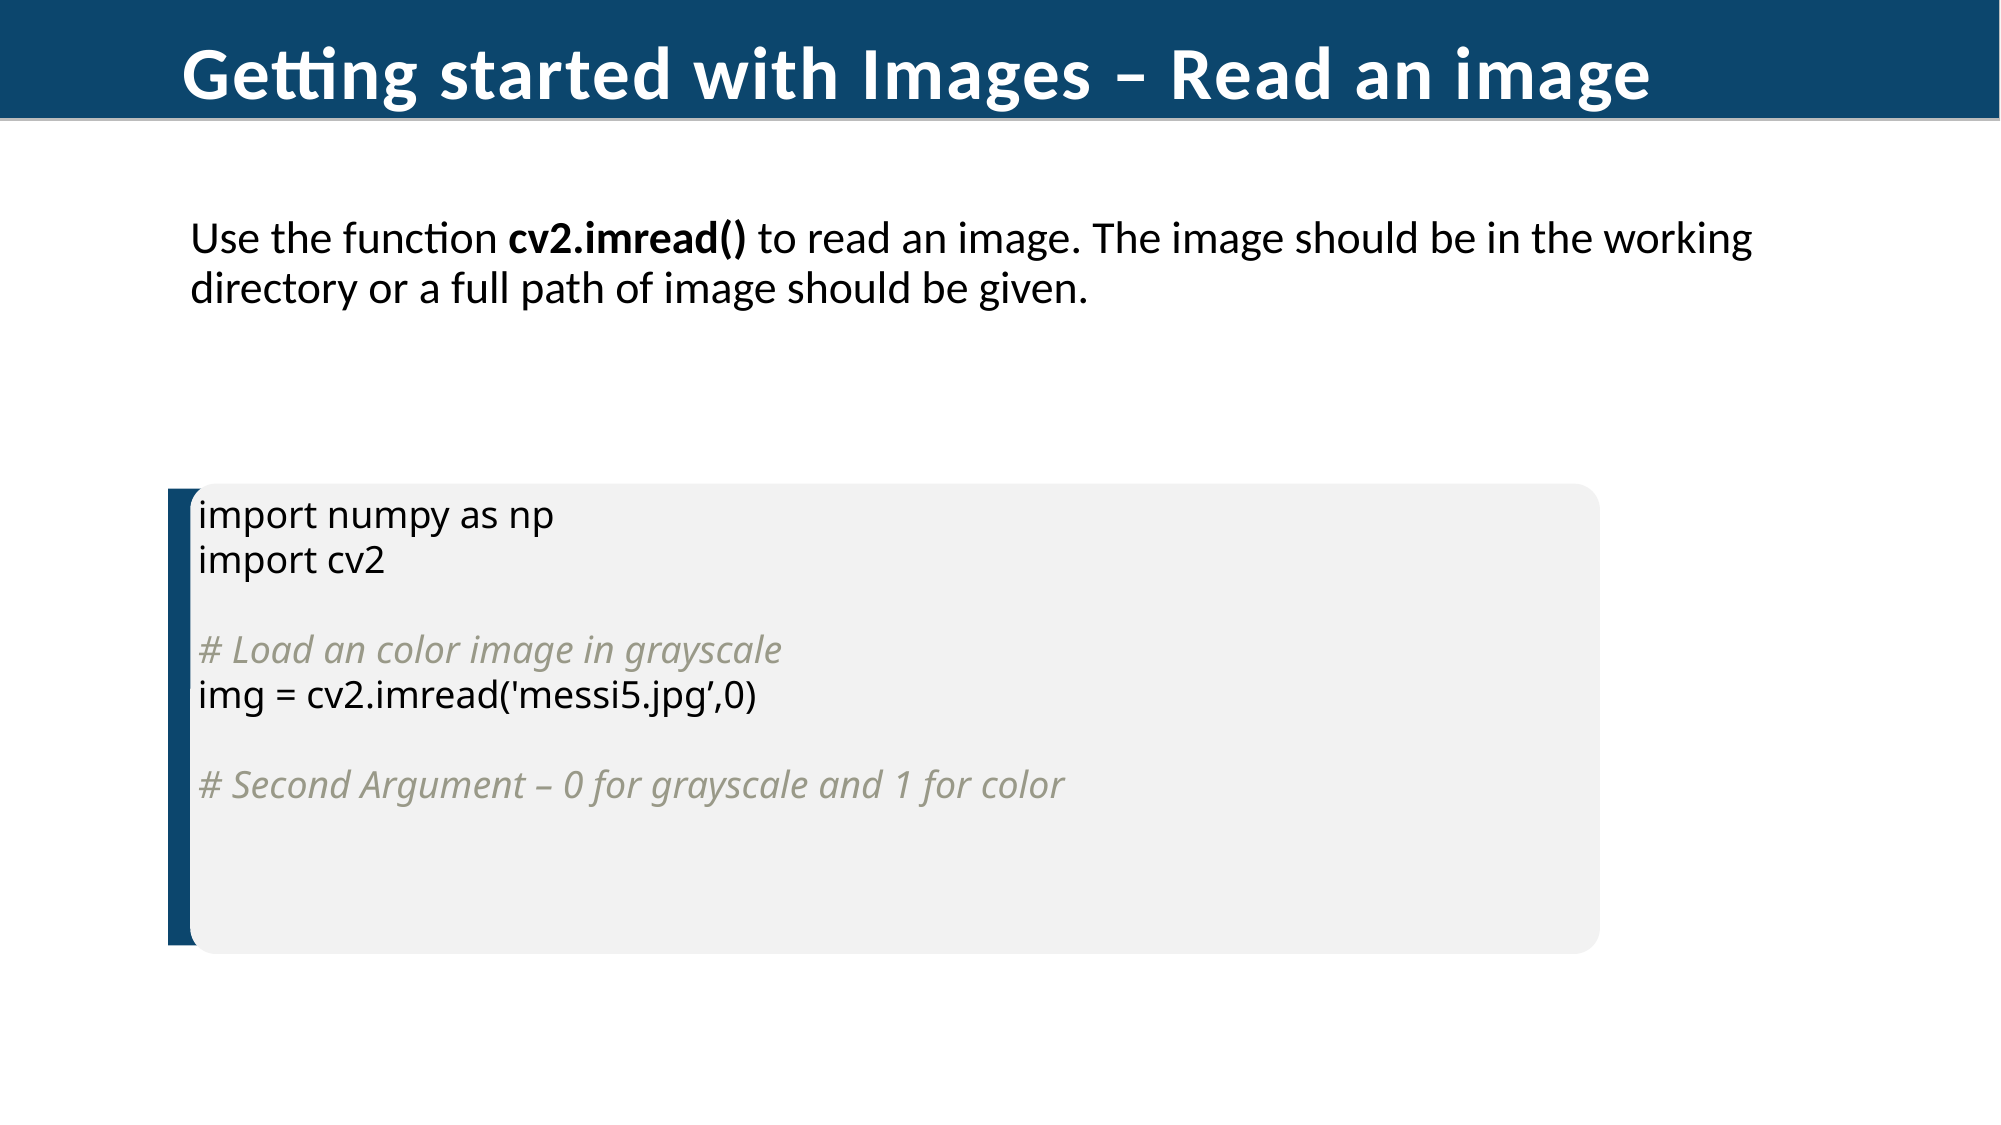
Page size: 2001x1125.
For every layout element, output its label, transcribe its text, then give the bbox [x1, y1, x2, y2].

text_box Getting started with Images – Read an image [167, 27, 1763, 128]
list Use the function cv2.imread() to read an image. The image should be in the working directory or a full path of image should be given. [168, 206, 1763, 442]
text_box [167, 483, 1601, 955]
